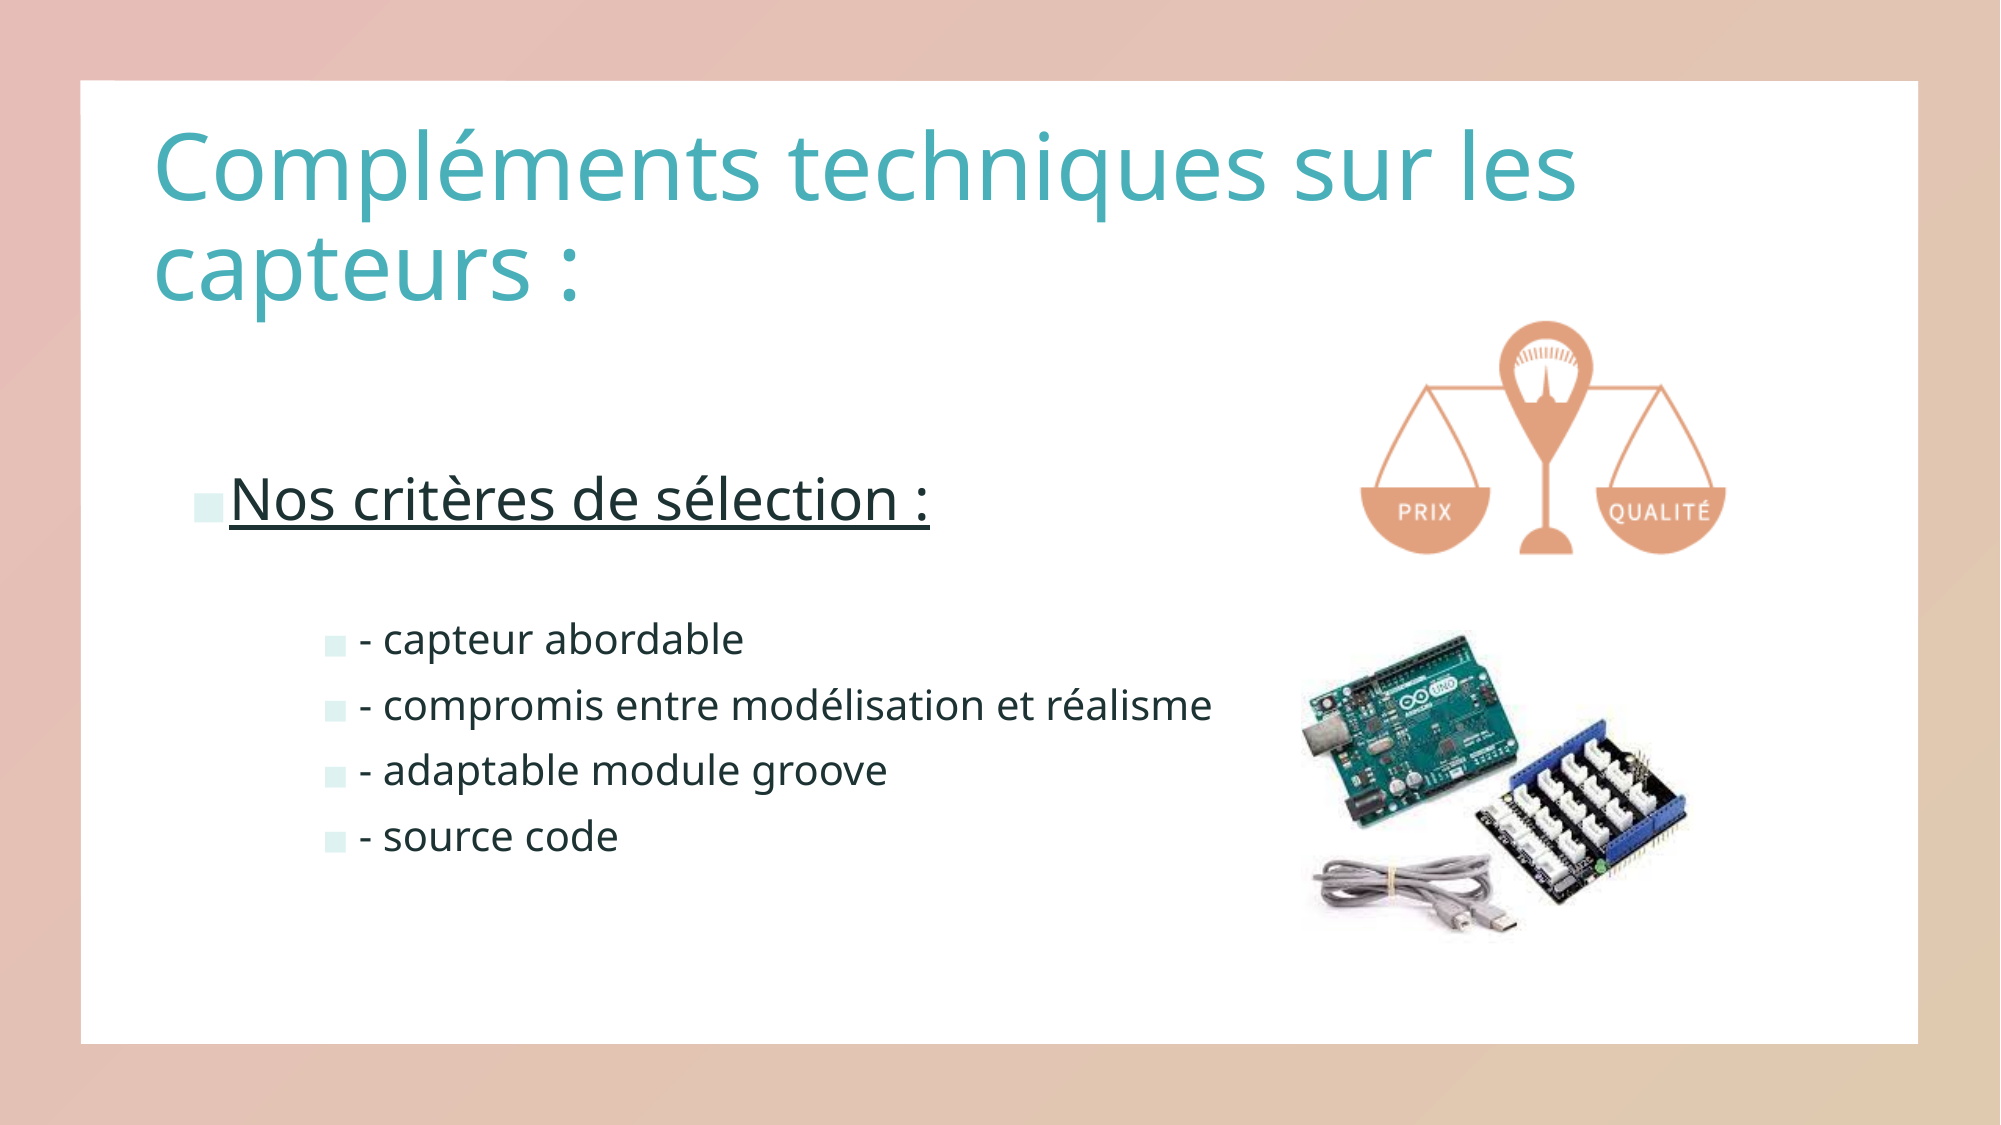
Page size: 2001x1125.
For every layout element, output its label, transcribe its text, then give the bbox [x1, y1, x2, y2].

title Compléments techniques sur les capteurs : [137, 111, 1863, 330]
picture [1352, 315, 1735, 563]
picture [1301, 630, 1694, 946]
list Nos critères de sélection : - capteur abordable - compromis entre modélisation et réalisme - adaptable module groove - source code [137, 357, 1863, 1014]
